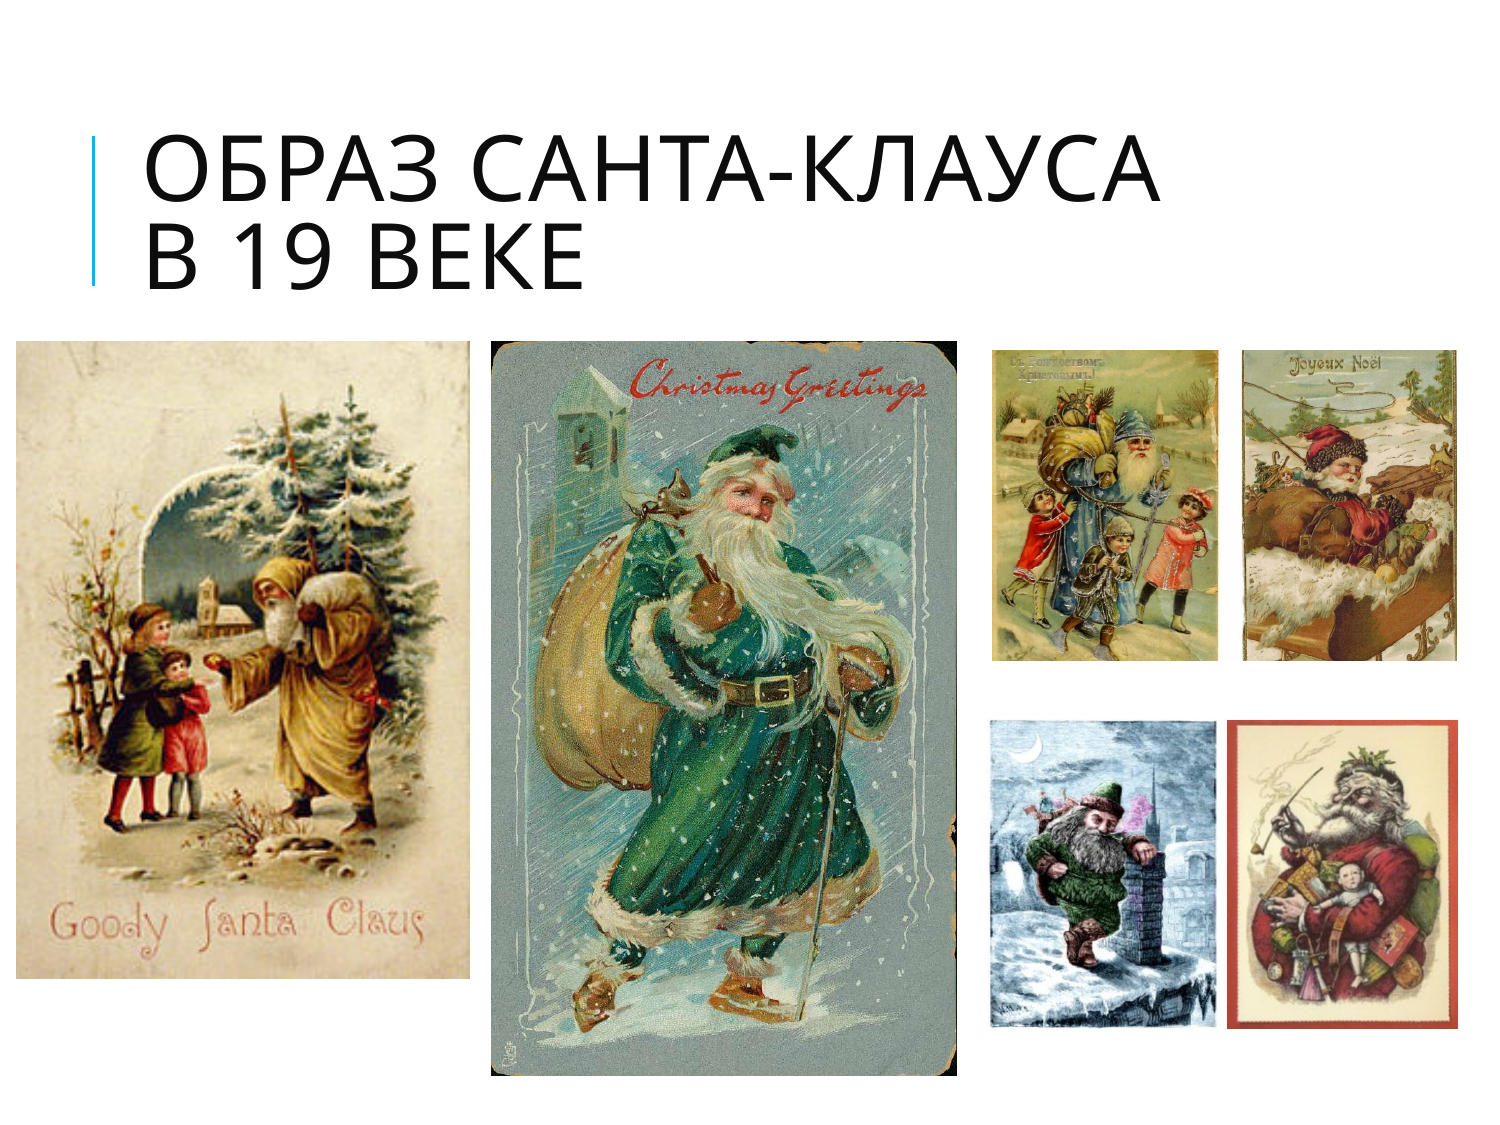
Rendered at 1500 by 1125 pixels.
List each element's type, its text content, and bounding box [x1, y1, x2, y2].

title Образ санта-клауса в 19 веке [126, 96, 1322, 342]
picture [991, 350, 1457, 661]
picture [490, 341, 957, 1076]
picture [977, 708, 1471, 1042]
picture [15, 341, 470, 980]
